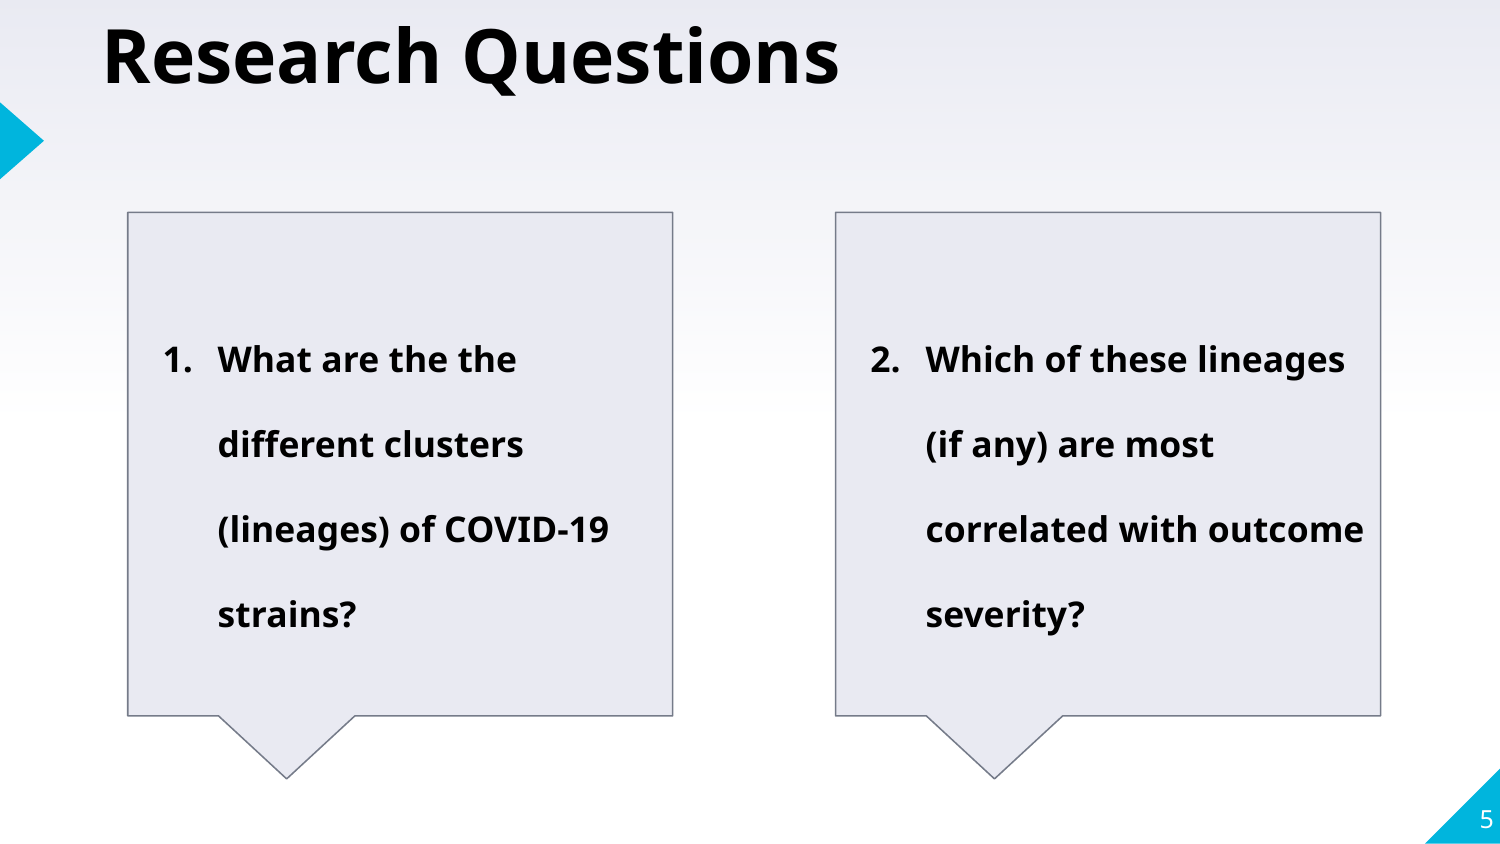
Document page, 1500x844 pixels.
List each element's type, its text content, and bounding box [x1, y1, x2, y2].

text_box What are the the different clusters (lineages) of COVID-19 strains? [127, 212, 673, 779]
slide_number ‹#› [1418, 760, 1494, 838]
title Research Questions [101, 25, 1363, 114]
text_box Which of these lineages (if any) are most correlated with outcome severity? [835, 212, 1381, 779]
